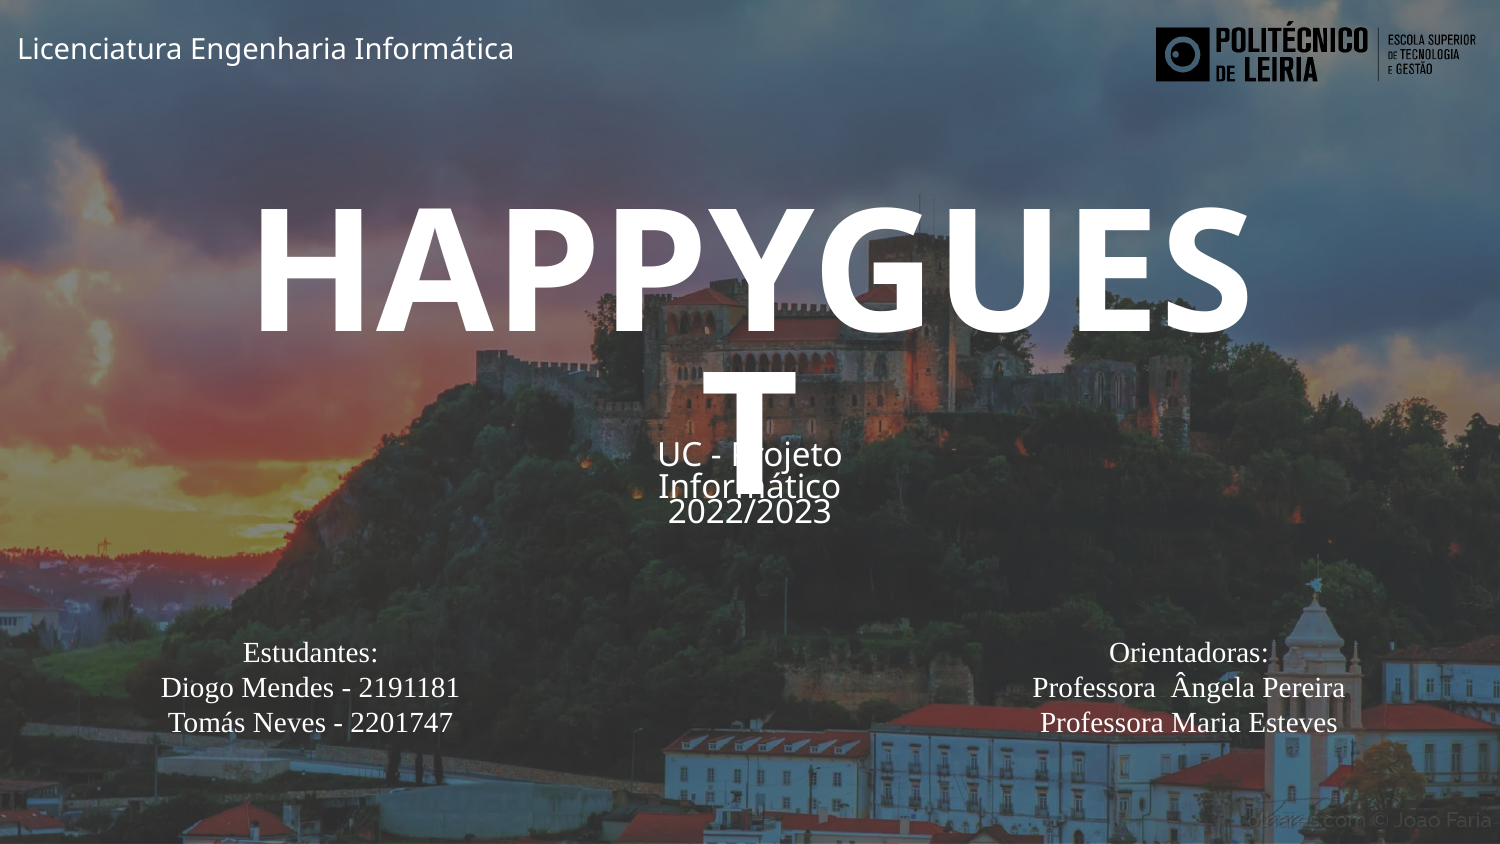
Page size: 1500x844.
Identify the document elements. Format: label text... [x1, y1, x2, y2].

text_box Licenciatura Engenharia Informática [9, 28, 523, 74]
text_box 2022/2023 [579, 491, 921, 537]
subtitle Estudantes: Diogo Mendes - 2191181 Tomás Neves - 2201747 [134, 637, 488, 735]
picture [0, 0, 1500, 844]
title HAPPYGUEST [225, 271, 1275, 512]
text_box Orientadoras: Professora Ângela Pereira Professora Maria Esteves [1012, 637, 1366, 735]
title UC - Projeto Informático [579, 450, 921, 491]
